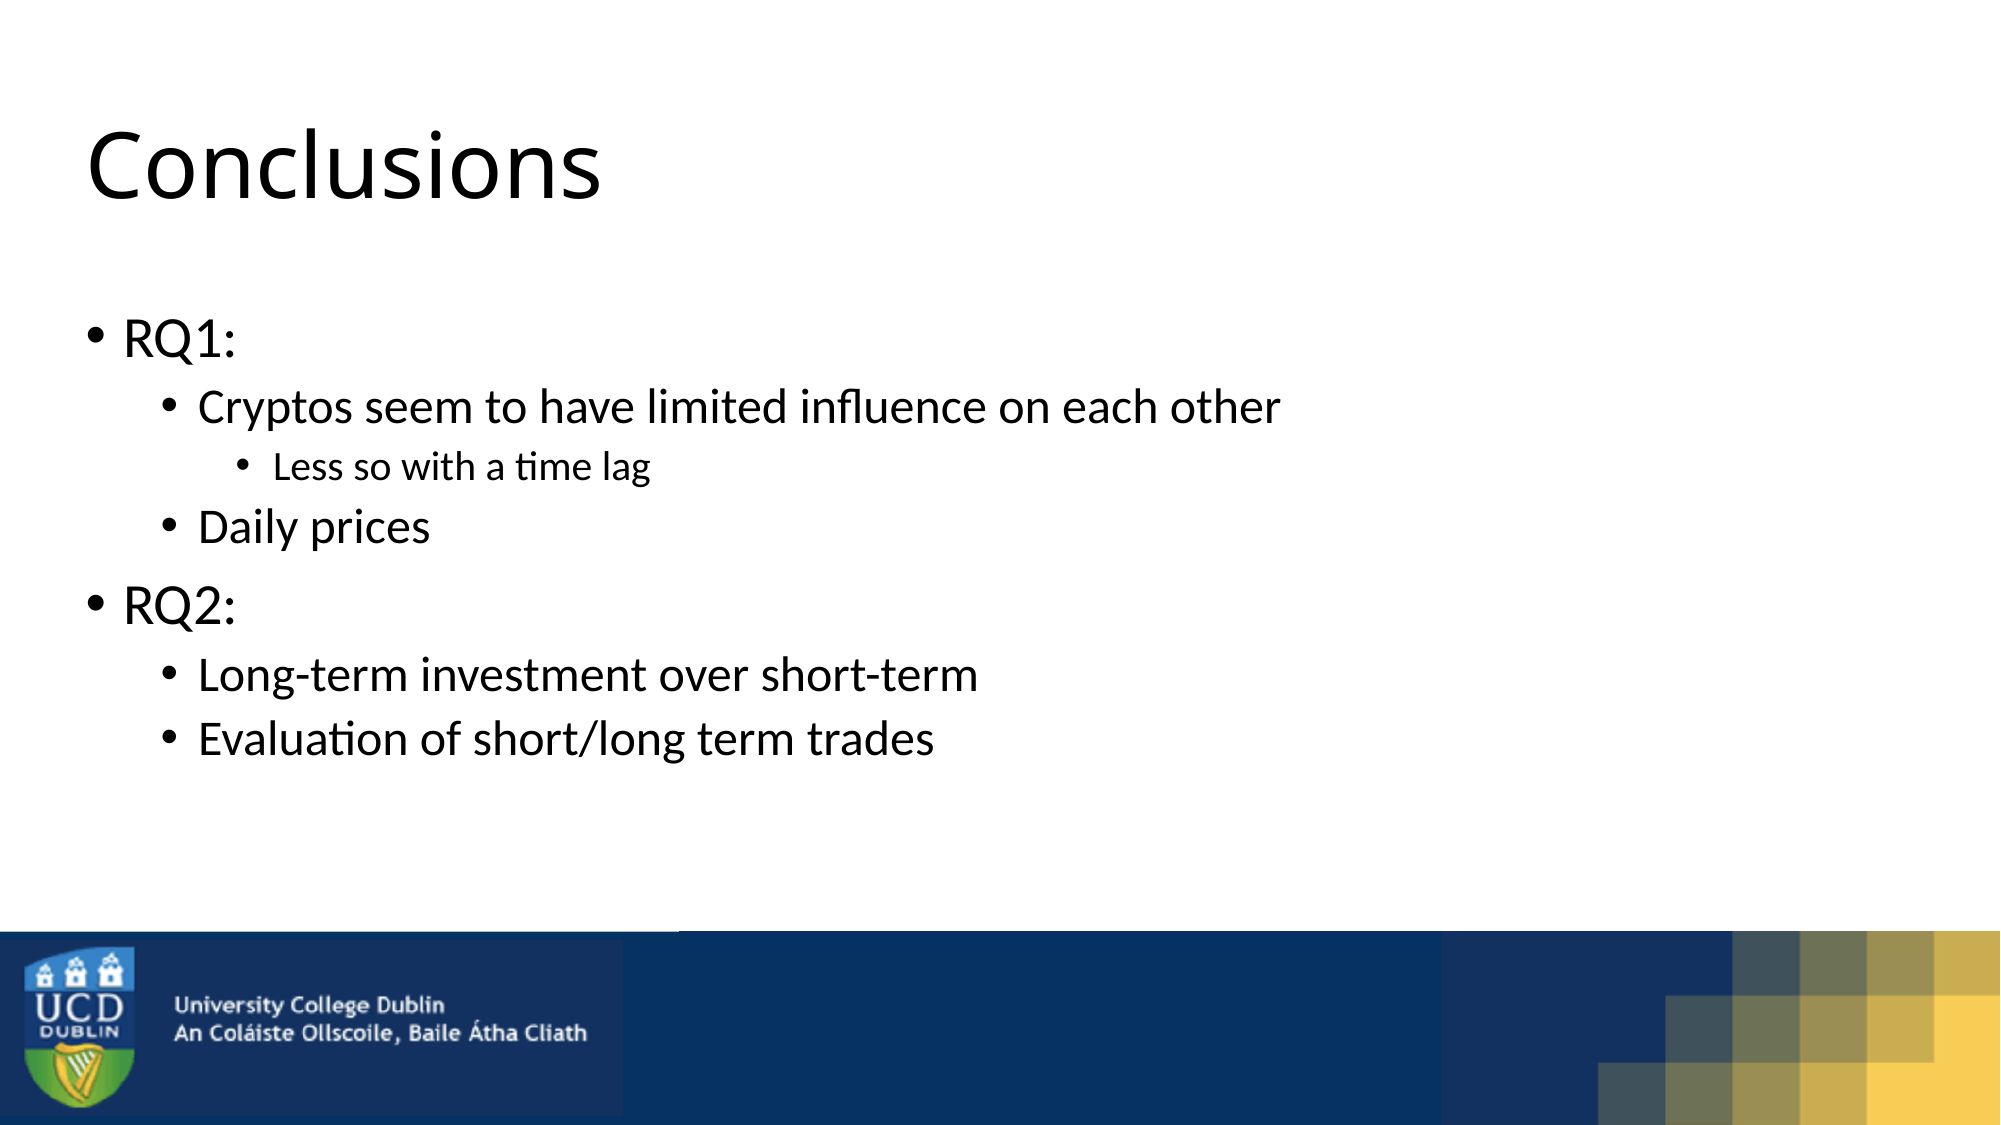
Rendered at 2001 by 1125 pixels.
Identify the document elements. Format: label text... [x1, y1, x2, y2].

picture [0, 940, 623, 1116]
picture [1442, 931, 2000, 1125]
title Conclusions [70, 59, 1931, 278]
list RQ1: Cryptos seem to have limited influence on each other Less so with a time lag Daily prices RQ2: Long-term investment over short-term Evaluation of short/long term trades [70, 299, 1931, 919]
